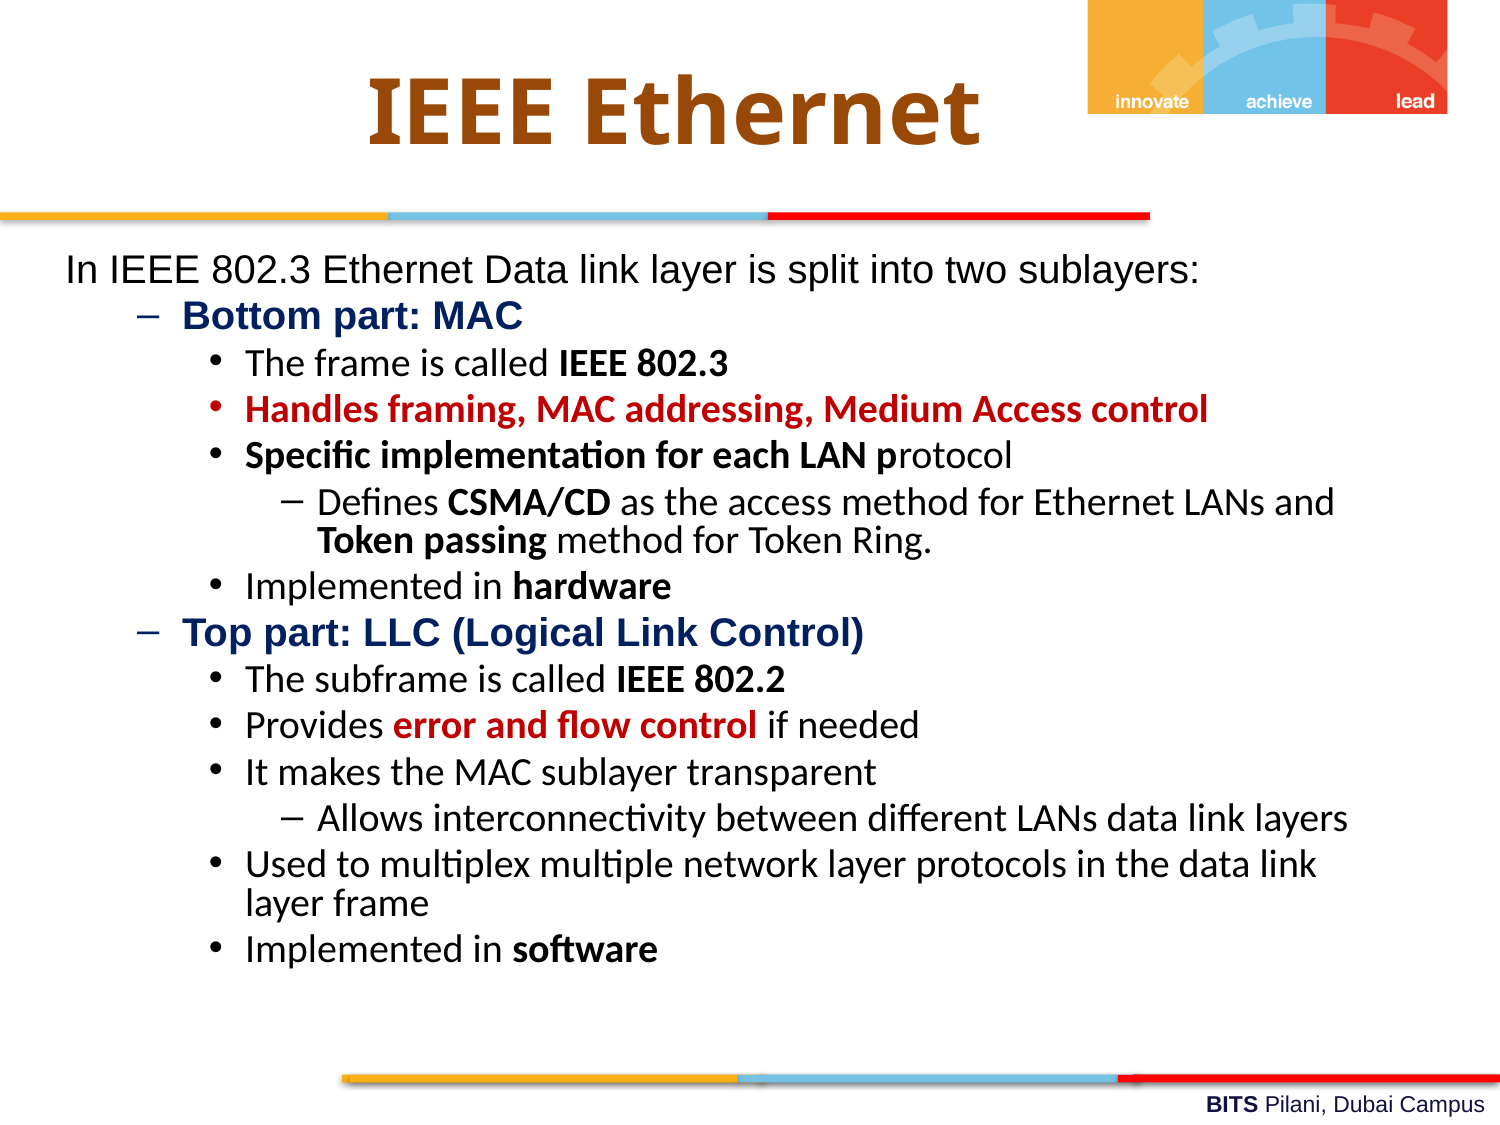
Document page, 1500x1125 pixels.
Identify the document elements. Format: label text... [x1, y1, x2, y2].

list In IEEE 802.3 Ethernet Data link layer is split into two sublayers: Bottom part: MAC The frame is called IEEE 802.3 Handles framing, MAC addressing, Medium Access control Specific implementation for each LAN protocol Defines CSMA/CD as the access method for Ethernet LANs and Token passing method for Token Ring. Implemented in hardware Top part: LLC (Logical Link Control) The subframe is called IEEE 802.2 Provides error and flow control if needed It makes the MAC sublayer transparent Allows interconnectivity between different LANs data link layers Used to multiplex multiple network layer protocols in the data link layer frame Implemented in software [50, 245, 1400, 988]
title IEEE Ethernet [0, 45, 1350, 233]
picture [1087, 0, 1448, 114]
